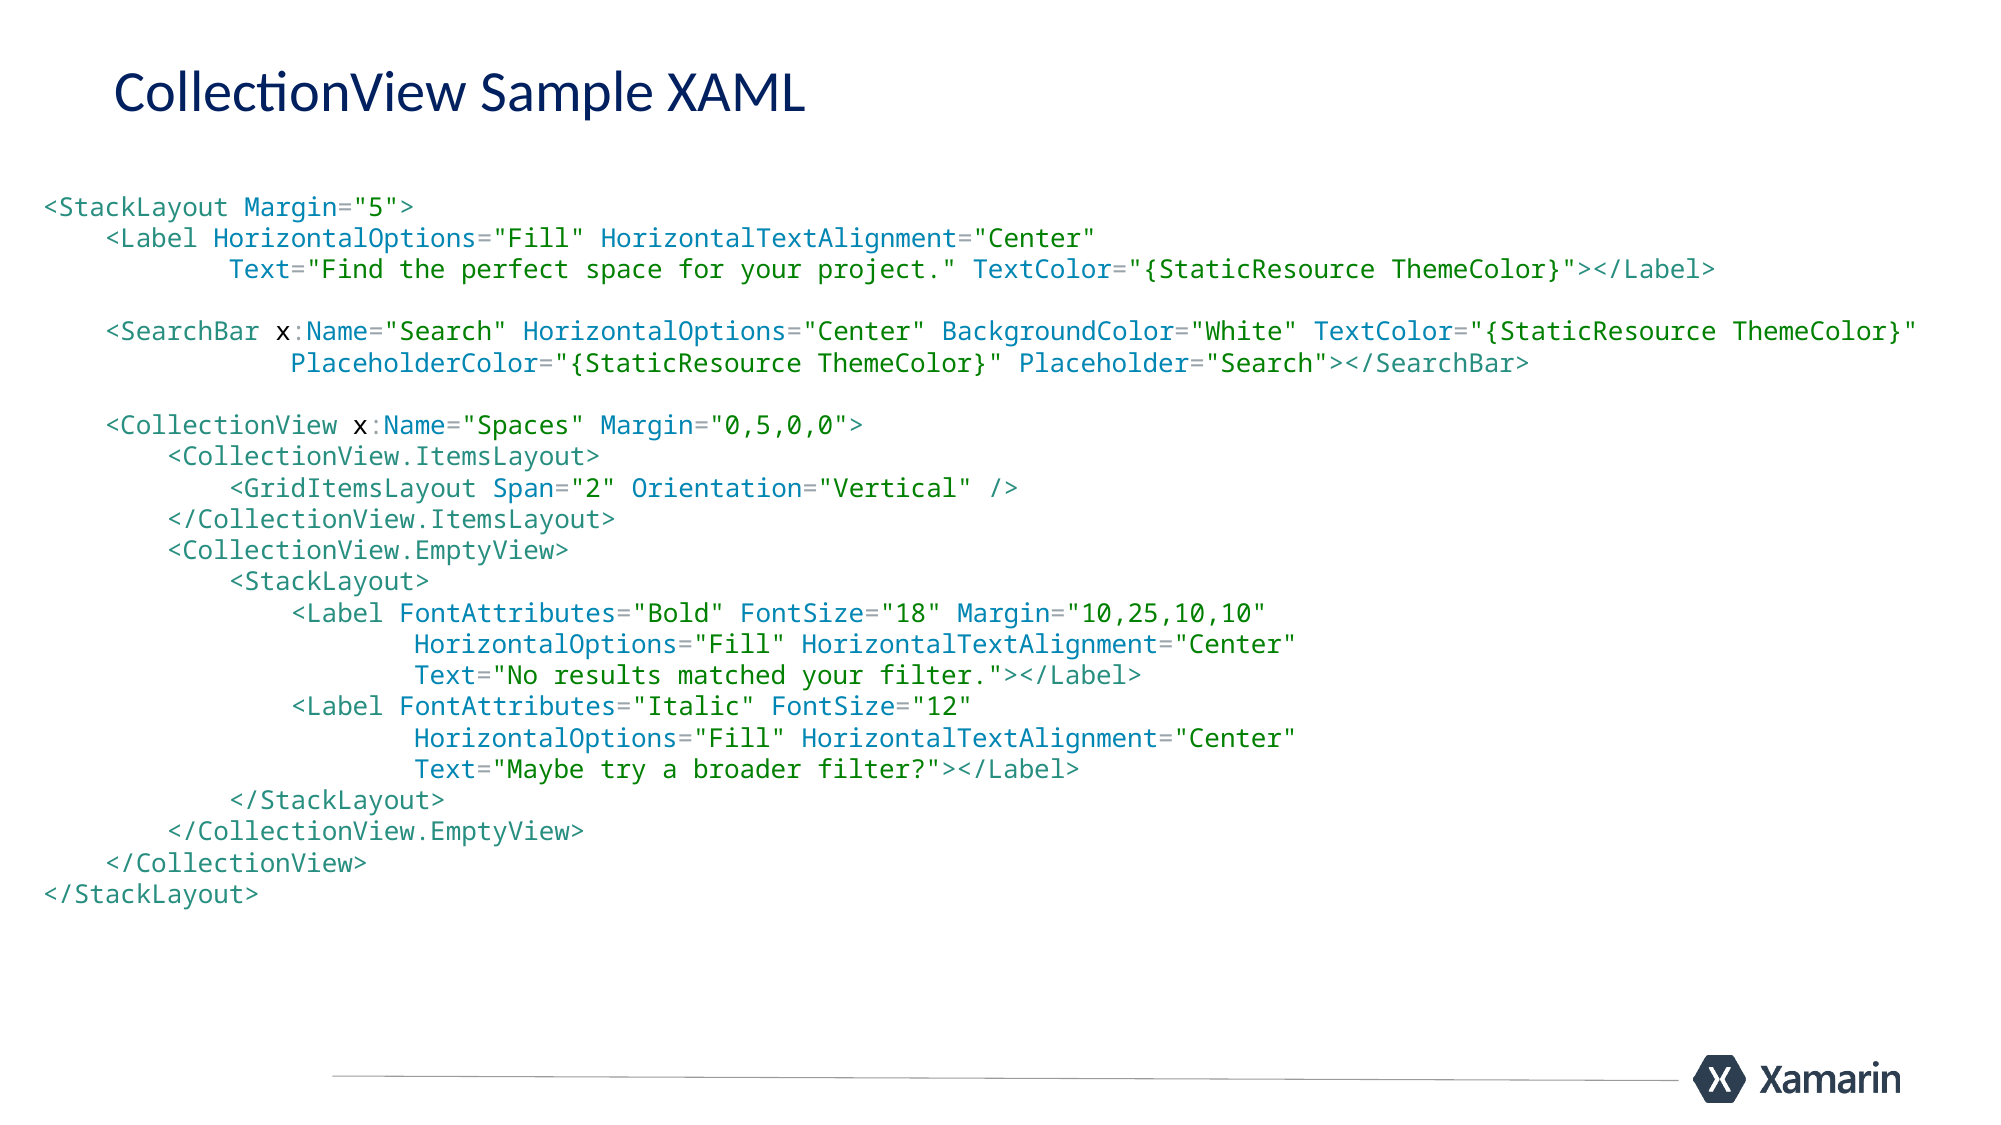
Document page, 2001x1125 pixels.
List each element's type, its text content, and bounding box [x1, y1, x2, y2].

text_box <StackLayout Margin="5"> <Label HorizontalOptions="Fill" HorizontalTextAlignment="Center" Text="Find the perfect space for your project." TextColor="{StaticResource ThemeColor}"></Label> <SearchBar x:Name="Search" HorizontalOptions="Center" BackgroundColor="White" TextColor="{StaticResource ThemeColor}" PlaceholderColor="{StaticResource ThemeColor}" Placeholder="Search"></SearchBar> <CollectionView x:Name="Spaces" Margin="0,5,0,0"> <CollectionView.ItemsLayout> <GridItemsLayout Span="2" Orientation="Vertical" /> </CollectionView.ItemsLayout> <CollectionView.EmptyView> <StackLayout> <Label FontAttributes="Bold" FontSize="18" Margin="10,25,10,10" HorizontalOptions="Fill" HorizontalTextAlignment="Center" Text="No results matched your filter."></Label> <Label FontAttributes="Italic" FontSize="12" HorizontalOptions="Fill" HorizontalTextAlignment="Center" Text="Maybe try a broader filter?"></Label> </StackLayout> </CollectionView.EmptyView> </CollectionView> </StackLayout> [27, 182, 2000, 1018]
title CollectionView Sample XAML [99, 49, 1900, 136]
picture [1693, 1055, 1900, 1103]
